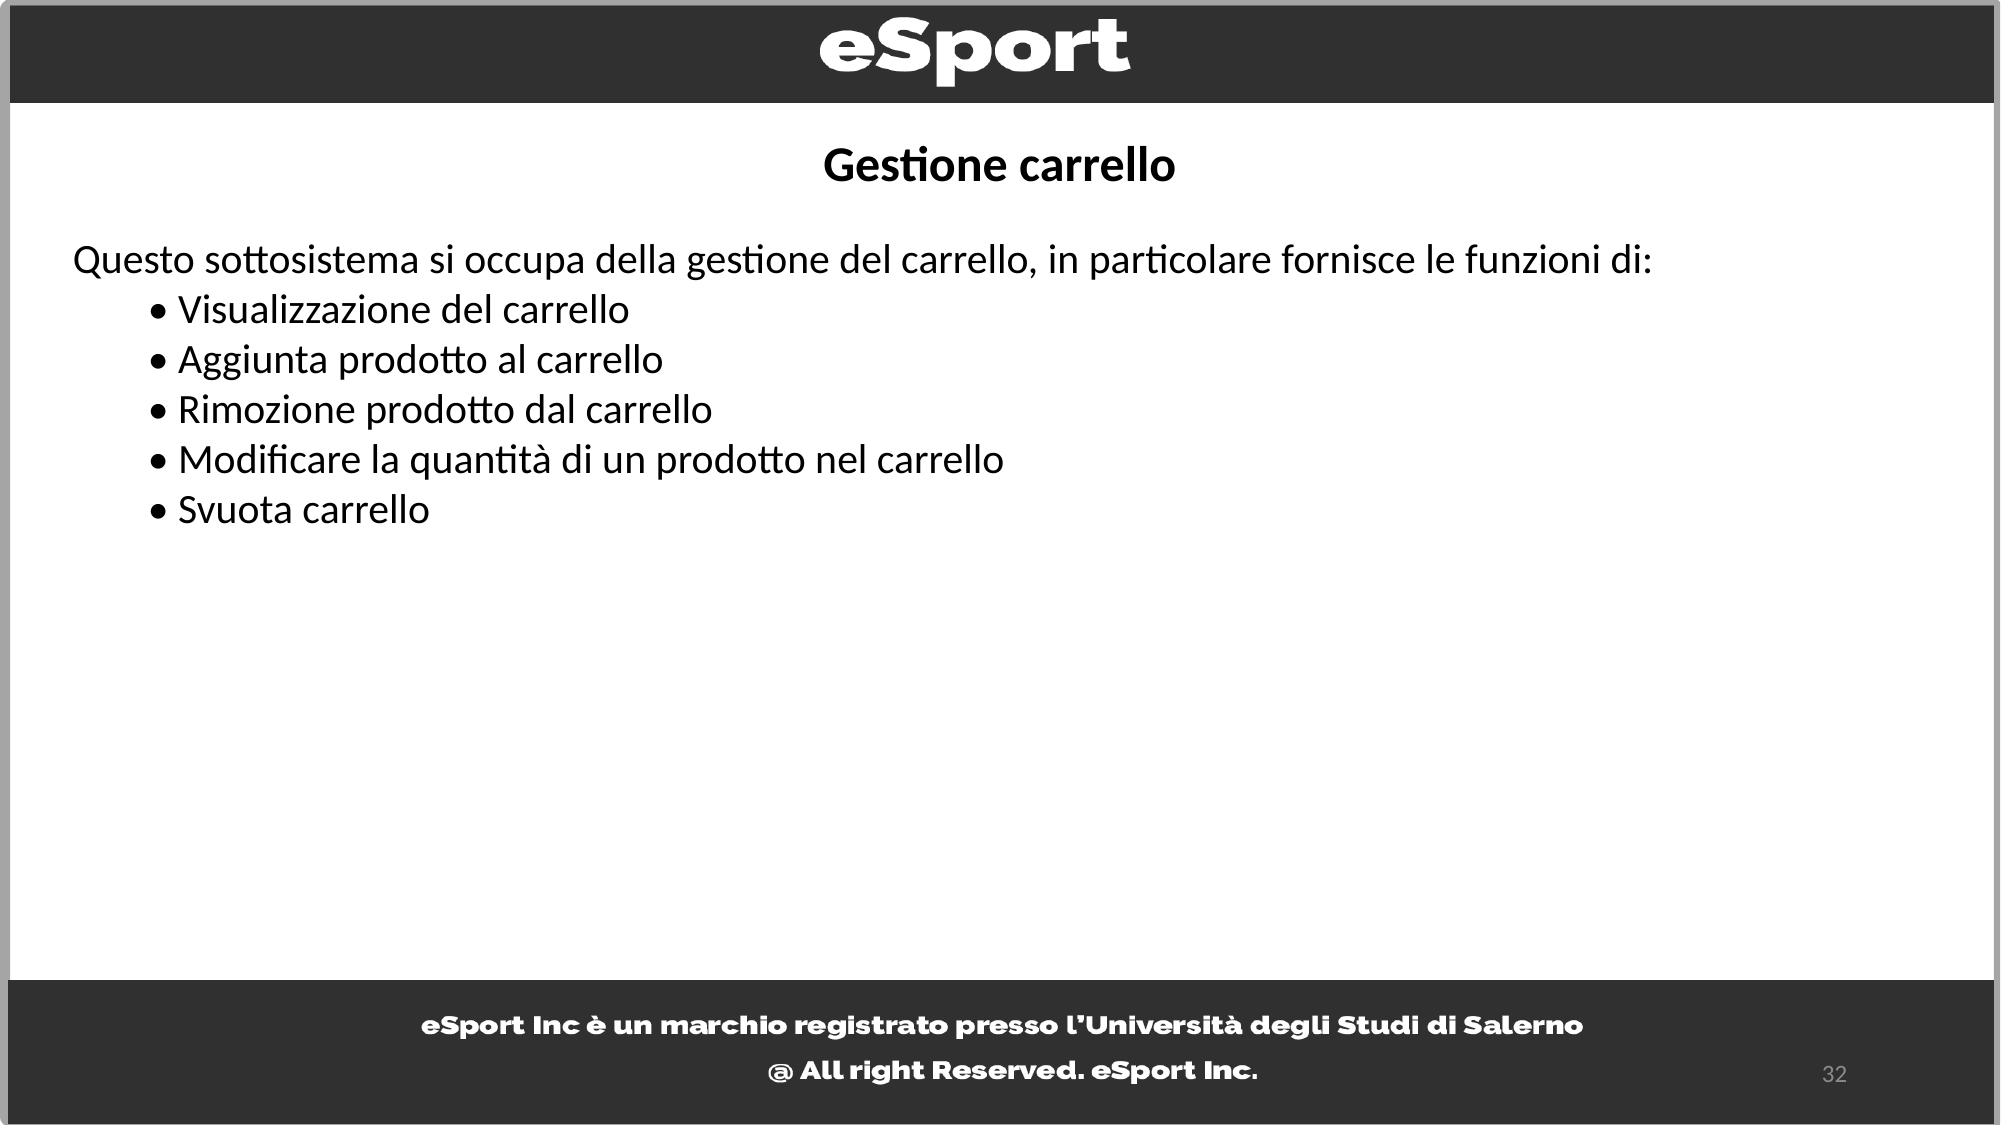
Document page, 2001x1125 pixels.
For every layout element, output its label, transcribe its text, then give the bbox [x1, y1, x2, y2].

text_box Questo sottosistema si occupa della gestione del carrello, in particolare fornisce le funzioni di: • Visualizzazione del carrello • Aggiunta prodotto al carrello • Rimozione prodotto dal carrello • Modificare la quantità di un prodotto nel carrello • Svuota carrello [58, 224, 1863, 540]
text_box Gestione carrello [491, 123, 1509, 199]
picture [0, 0, 2001, 1125]
slide_number 32 [1412, 1042, 1863, 1103]
